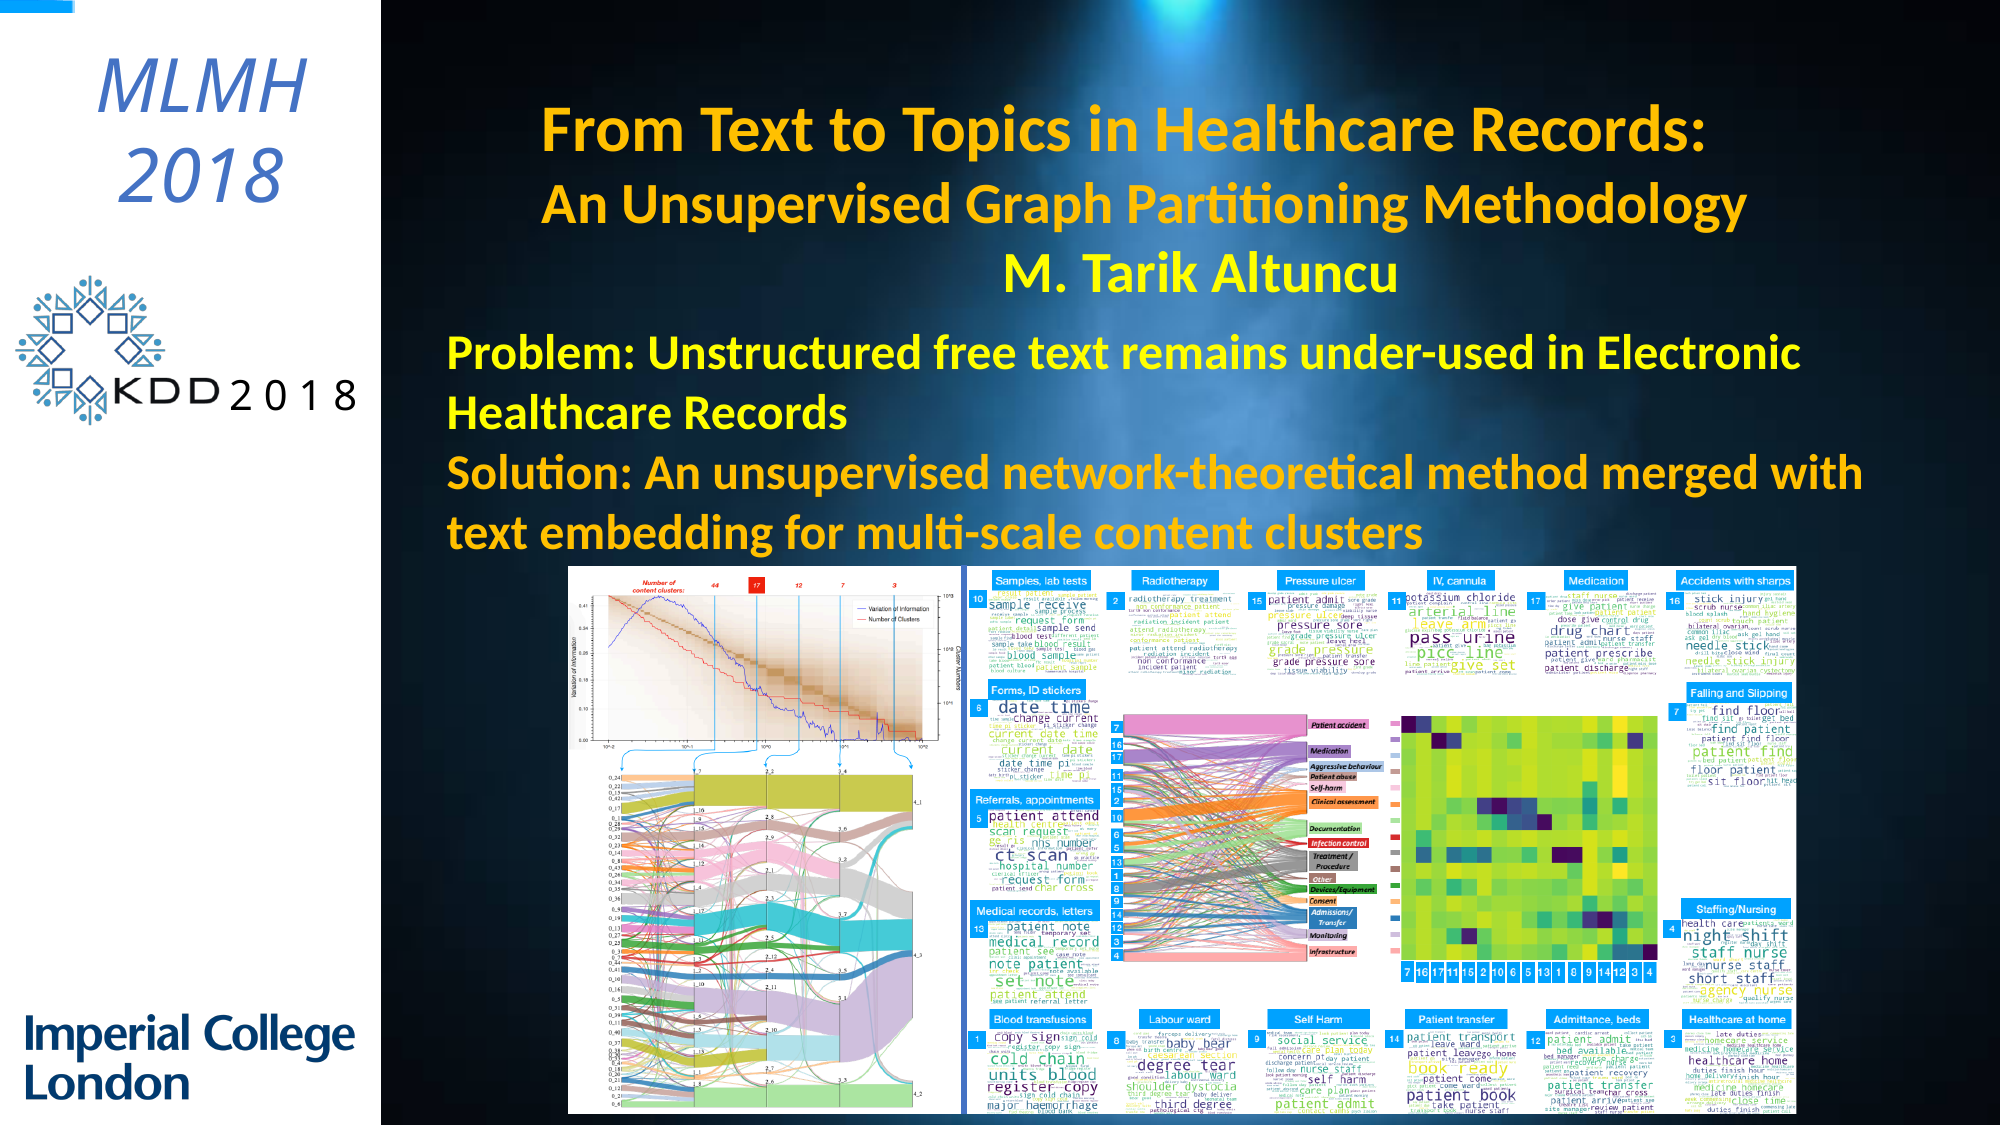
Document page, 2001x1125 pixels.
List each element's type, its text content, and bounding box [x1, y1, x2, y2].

picture [0, 0, 75, 13]
picture [381, 0, 2000, 1125]
text_box M. Tarik Altuncu [527, 226, 1875, 312]
text_box MLMH 2018 [79, 29, 323, 225]
text_box Problem: Unstructured free text remains under-used in Electronic Healthcare Records Solution: An unsupervised network-theoretical method merged with text embedding for multi-scale content clusters [431, 312, 1933, 568]
text_box From Text to Topics in Healthcare Records: An Unsupervised Graph Partitioning Methodology [527, 77, 1875, 226]
picture [0, 987, 380, 1125]
picture [0, 233, 240, 484]
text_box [568, 565, 1797, 1114]
